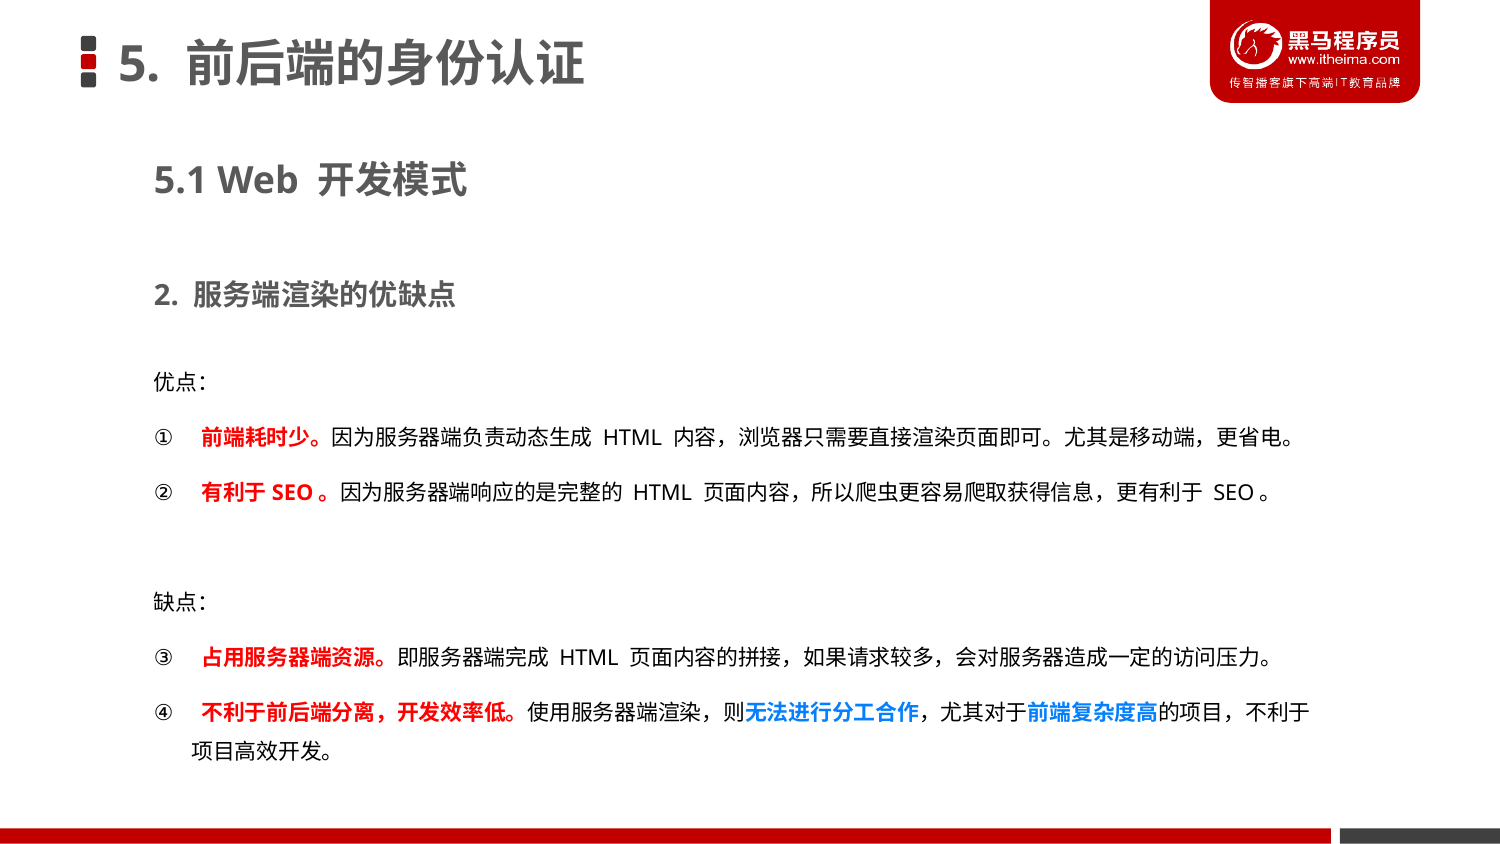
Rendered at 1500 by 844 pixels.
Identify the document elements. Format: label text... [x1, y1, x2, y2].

list 5.1 Web 开发模式 [139, 153, 1209, 243]
title 5. 前后端的身份认证 [103, 0, 1209, 130]
picture [1211, 11, 1419, 97]
list 优点： 前端耗时少。因为服务器端负责动态生成 HTML 内容，浏览器只需要直接渲染页面即可。尤其是移动端，更省电。 有利于SEO。因为服务器端响应的是完整的 HTML 页面内容，所以爬虫更容易爬取获得信息，更有利于 SEO。 缺点： 占用服务器端资源。即服务器端完成 HTML 页面内容的拼接，如果请求较多，会对服务器造成一定的访问压力。 不利于前后端分离，开发效率低。使用服务器端渲染，则无法进行分工合作，尤其对于前端复杂度高的项目，不利于项目高效开发。 [139, 348, 1331, 819]
text_box 2. 服务端渲染的优缺点 [139, 273, 1204, 320]
